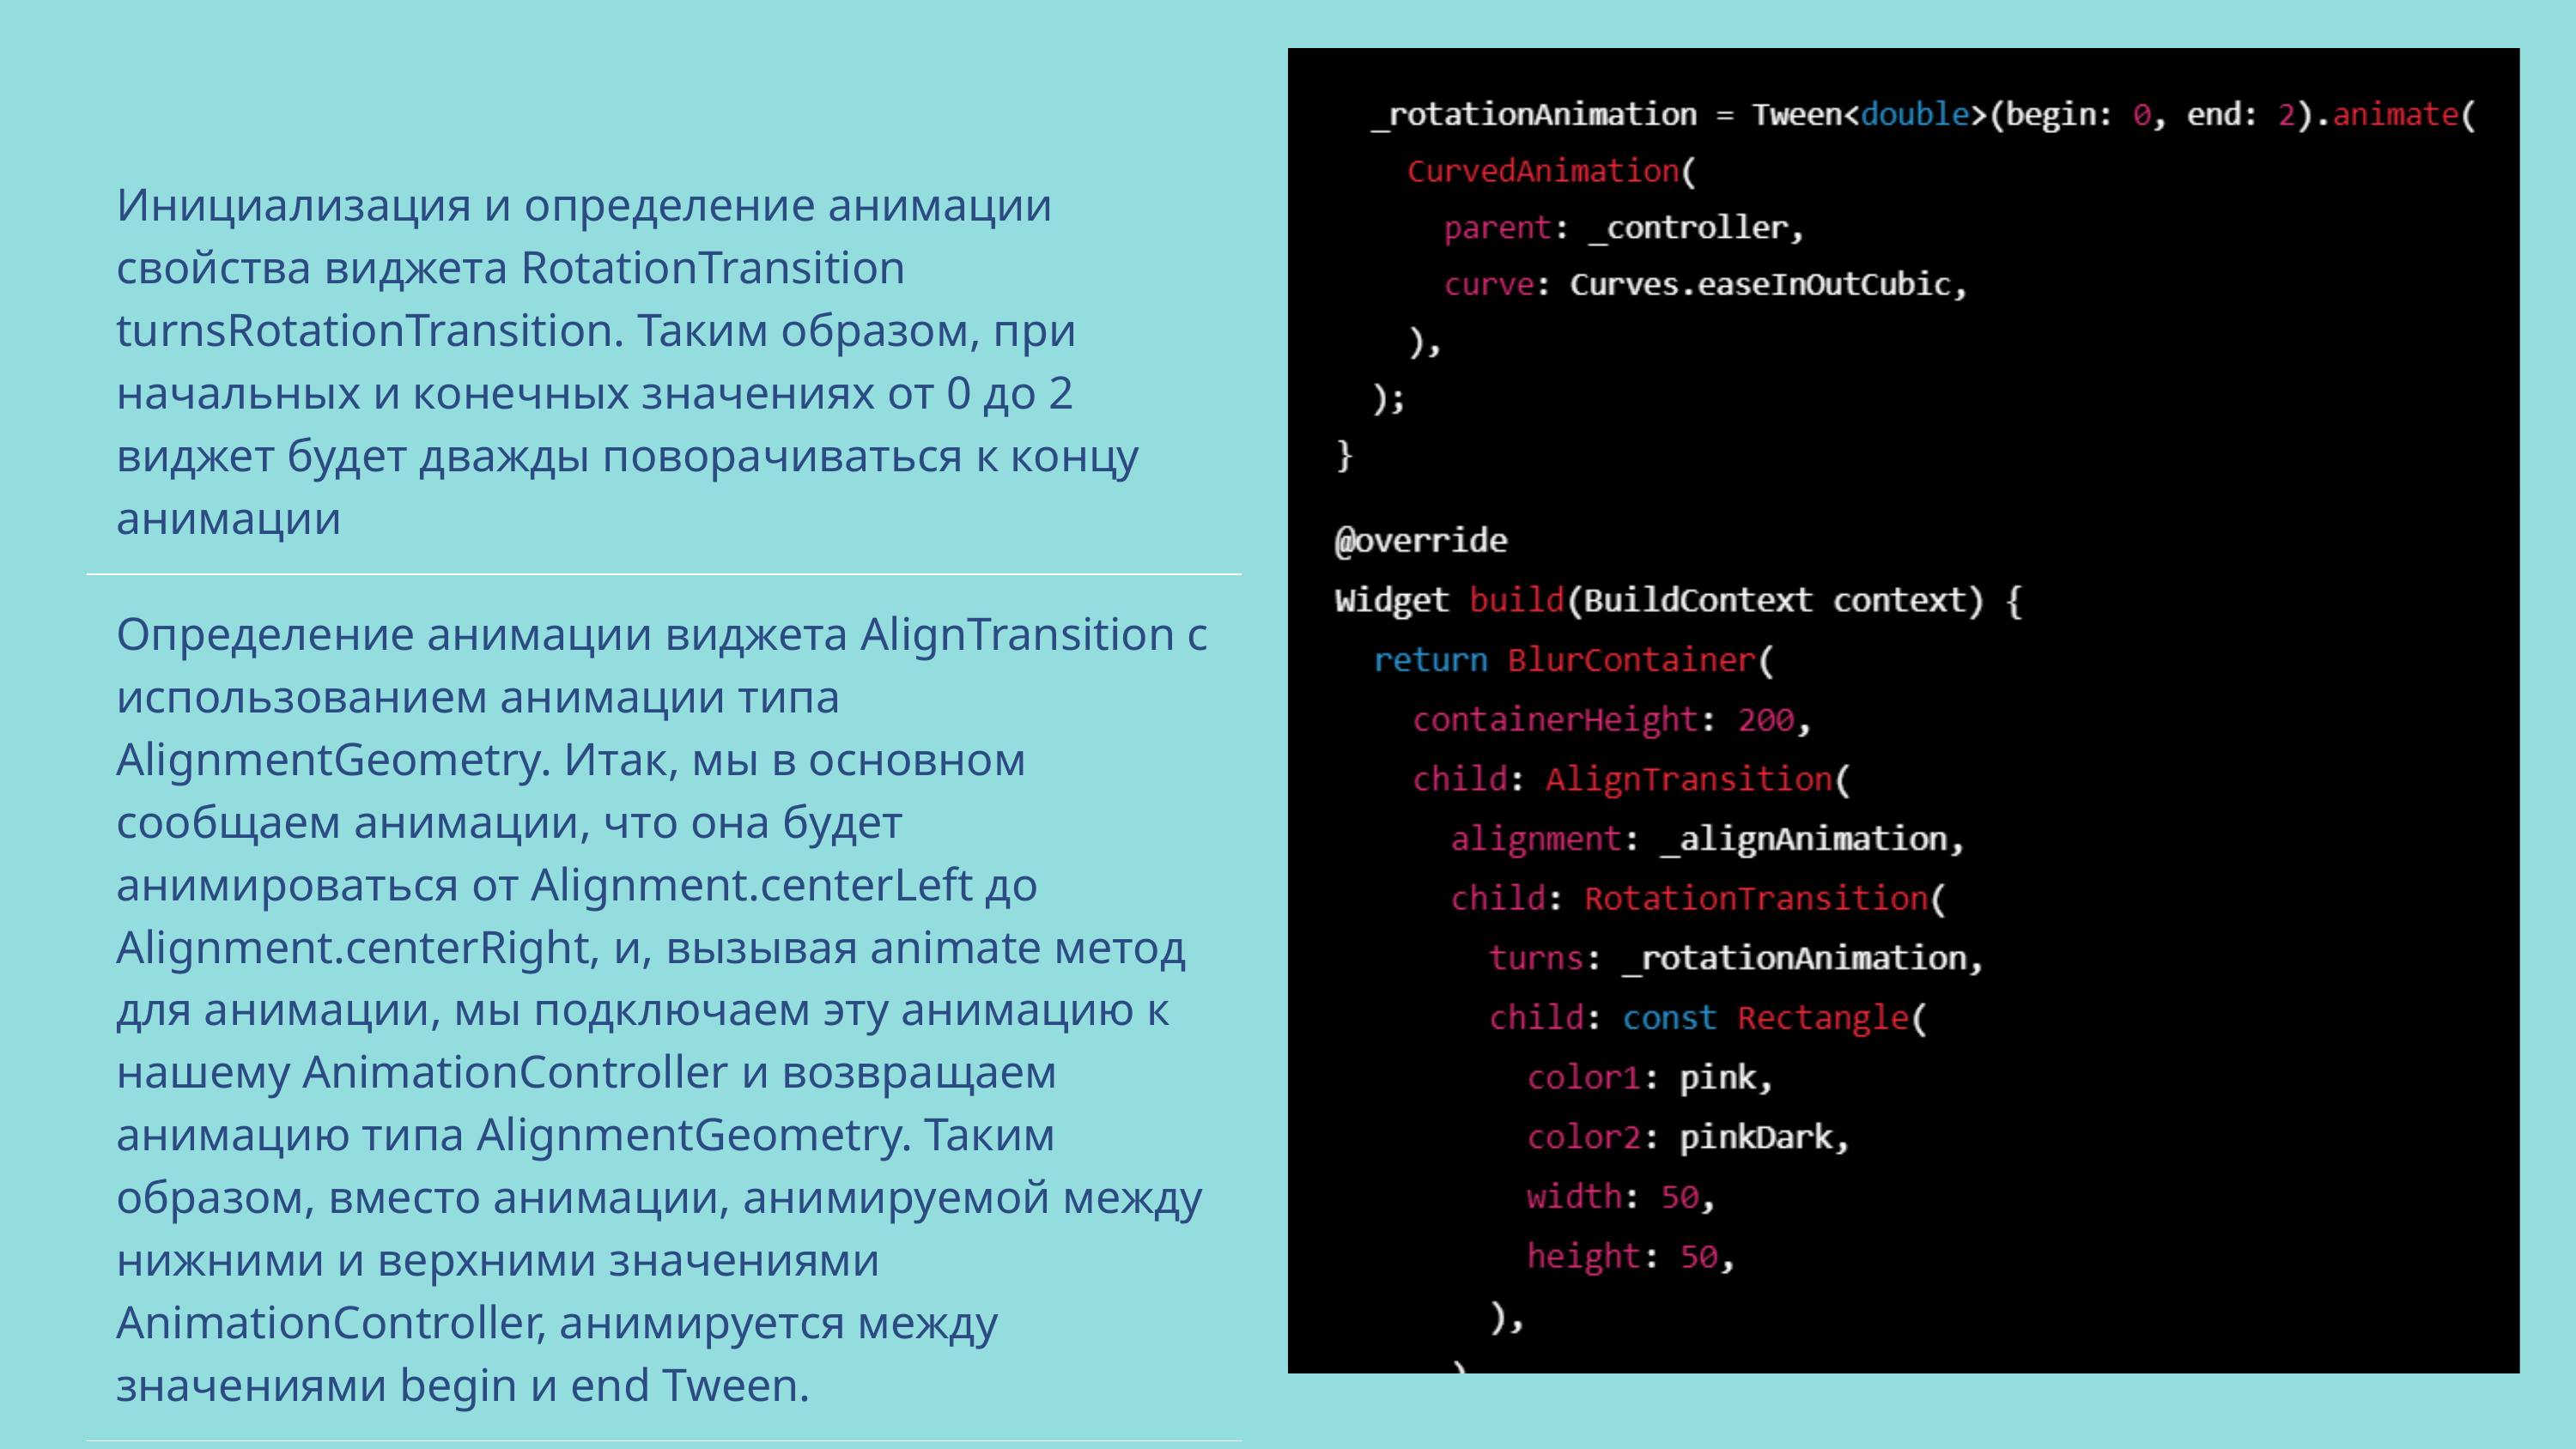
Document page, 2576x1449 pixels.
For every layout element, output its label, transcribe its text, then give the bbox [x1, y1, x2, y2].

text_box [1288, 48, 2520, 493]
text_box [1288, 493, 2520, 1373]
table_header Инициализация и определение анимации свойства виджета RotationTransition turnsRotationTransition. Таким образом, при начальных и конечных значениях от 0 до 2 виджет будет дважды поворачиваться к концу анимации [92, 148, 1236, 573]
table_cell Определение анимации виджета AlignTransition с использованием анимации типа AlignmentGeometry. Итак, мы в основном сообщаем анимации, что она будет анимироваться от Alignment.centerLeft до Alignment.centerRight, и, вызывая animate метод для анимации, мы подключаем эту анимацию к нашему AnimationController и возвращаем анимацию типа AlignmentGeometry. Таким образом, вместо анимации, анимируемой между нижними и верхними значениями AnimationController, анимируется между значениями begin и end Tween. [92, 575, 1236, 1440]
